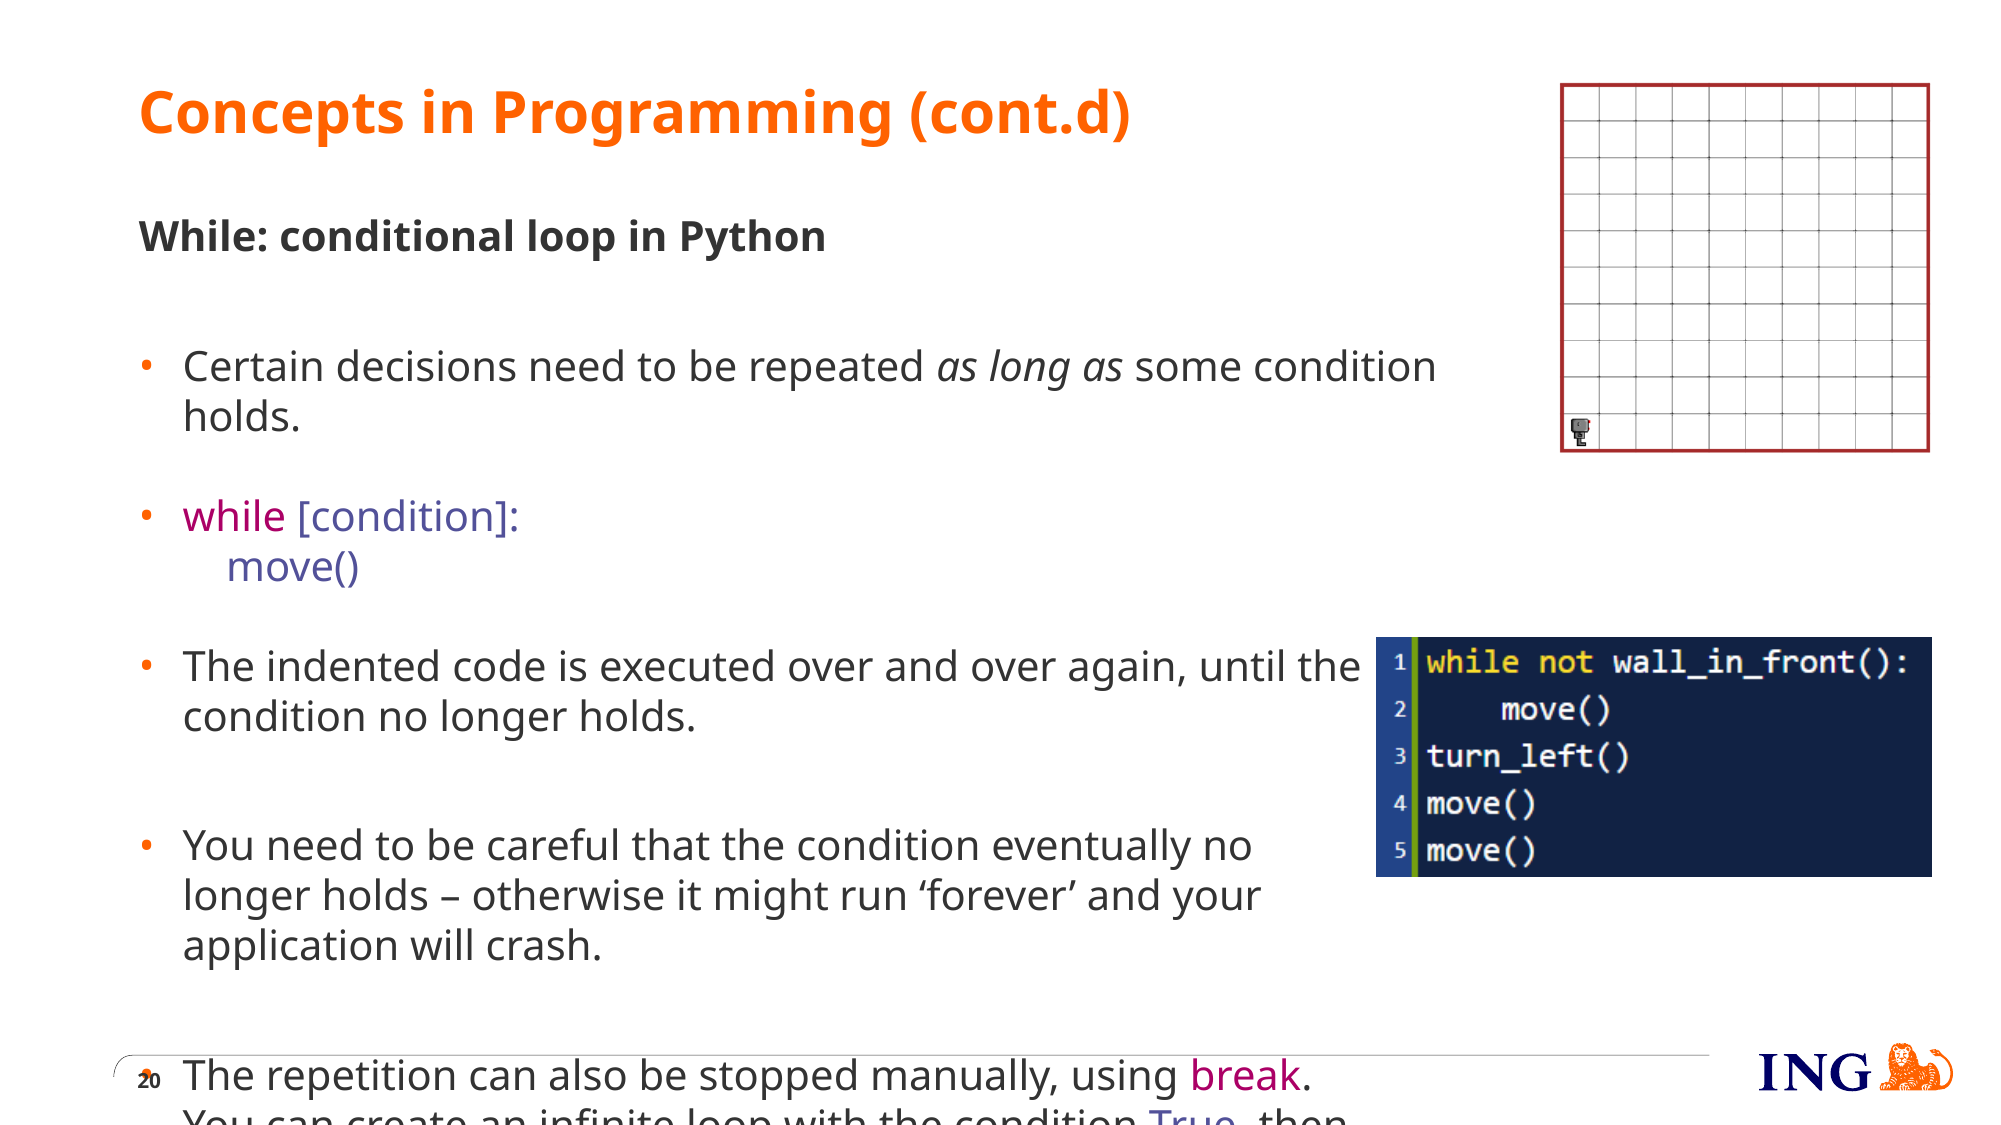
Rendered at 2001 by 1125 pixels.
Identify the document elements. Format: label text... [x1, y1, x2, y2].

list While: conditional loop in Python Certain decisions need to be repeated as long as some condition holds. while [condition]: move() The indented code is executed over and over again, until the condition no longer holds. You need to be careful that the condition eventually no longer holds – otherwise it might run ‘forever’ and your application will crash. The repetition can also be stopped manually, using break. You can create an infinite loop with the condition True, then using break after some if/else-condition within the looped code. [138, 209, 1532, 1066]
title Concepts in Programming (cont.d) [138, 46, 1858, 187]
slide_number 20 [137, 1065, 219, 1097]
picture [1557, 79, 1932, 455]
picture [1376, 637, 1932, 877]
